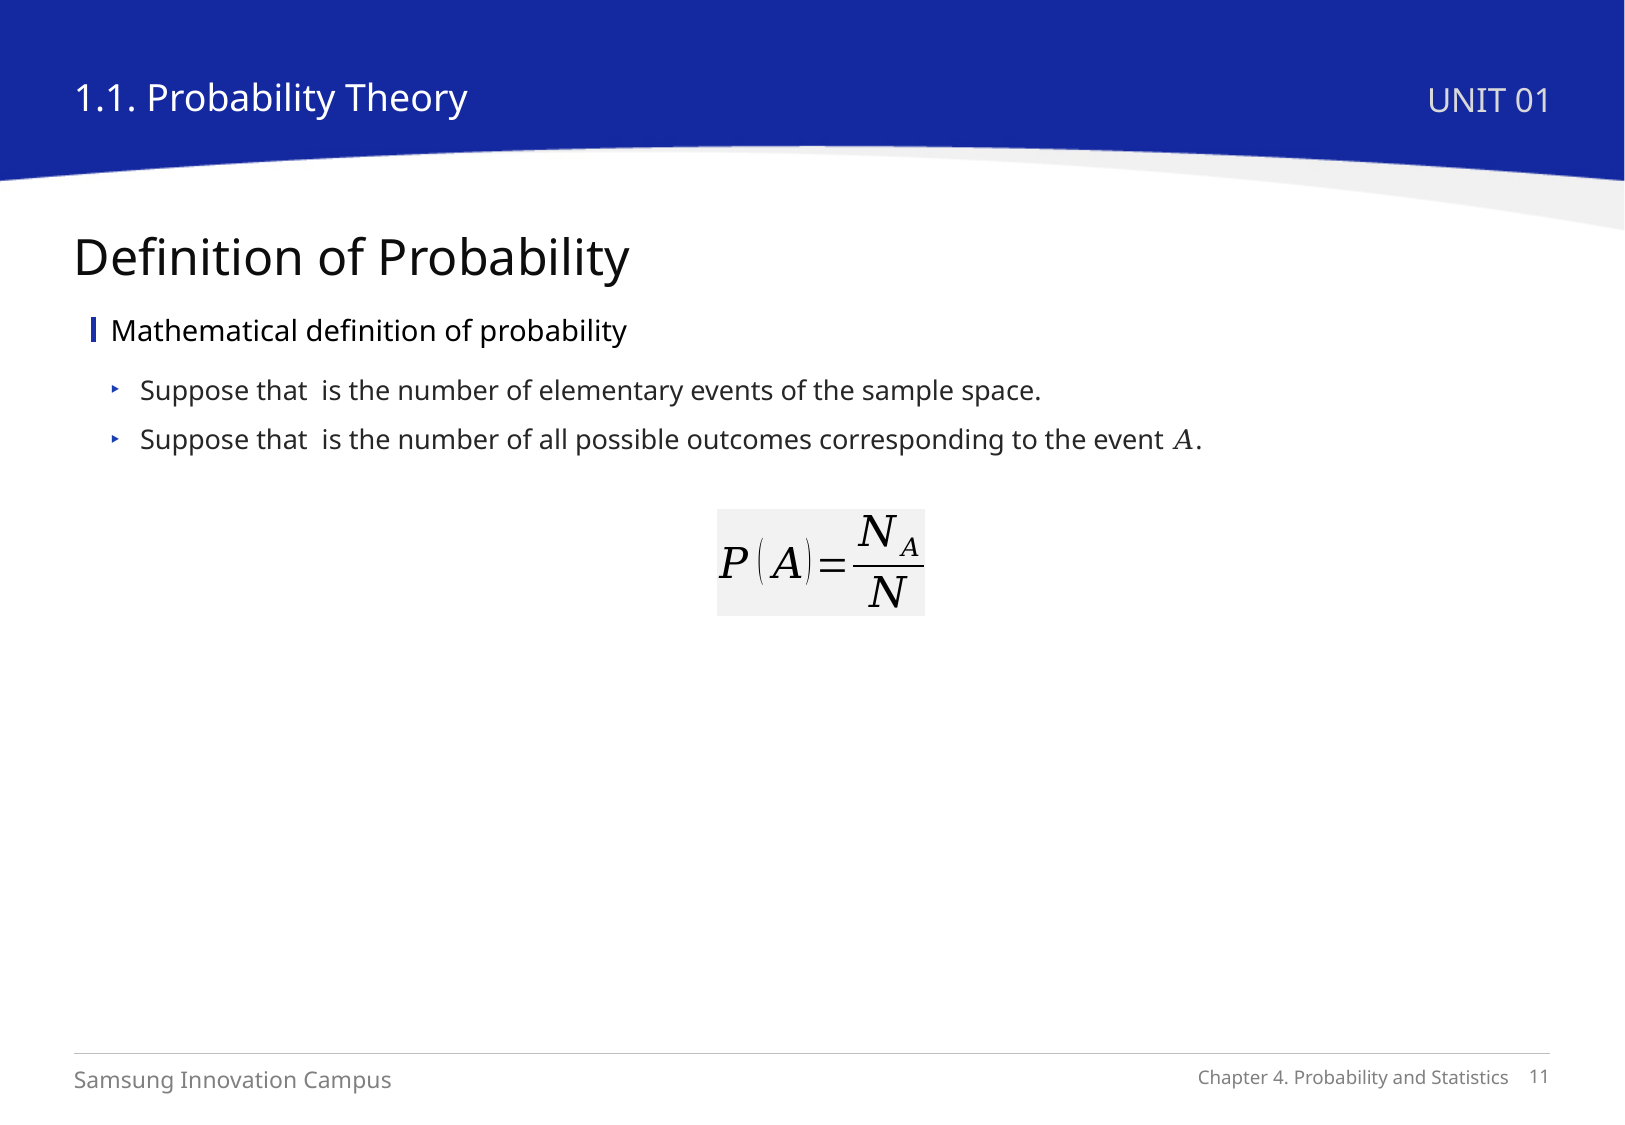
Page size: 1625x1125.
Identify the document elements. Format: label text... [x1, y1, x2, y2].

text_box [73, 73, 1554, 120]
text_box Mathematical definition of probability [91, 311, 1530, 348]
text_box Definition of Probability [73, 224, 1552, 287]
picture [0, 0, 1625, 1125]
